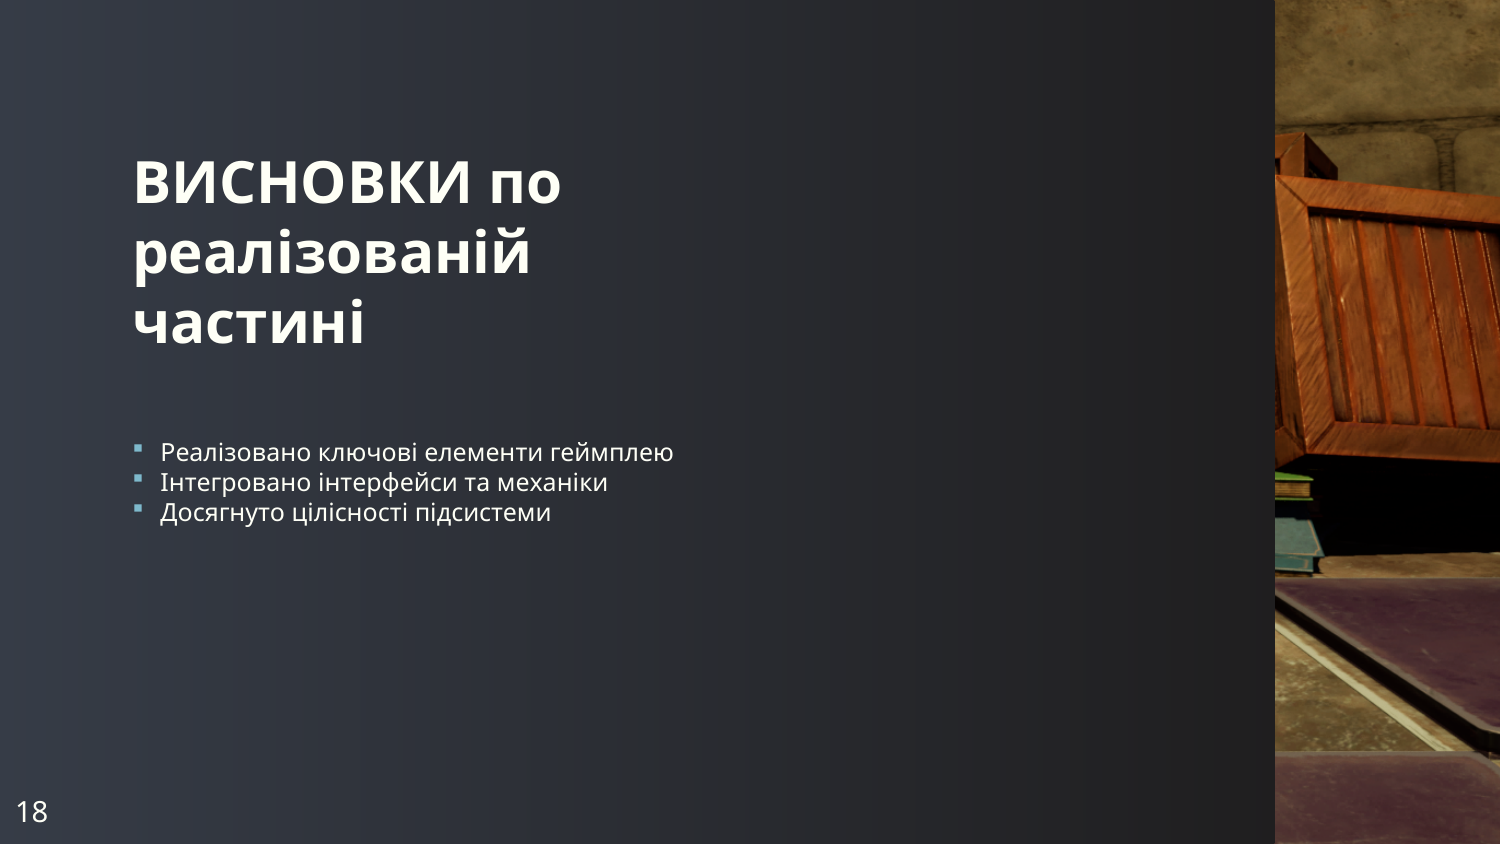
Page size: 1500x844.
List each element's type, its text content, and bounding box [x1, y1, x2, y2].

title ВИСНОВКИ по реалізованій частині [117, 130, 679, 312]
text_box 18 [0, 778, 70, 844]
text_box [0, 0, 682, 844]
list Реалізовано ключові елементи геймплею Інтегровано інтерфейси та механіки Досягнуто цілісності підсистеми [117, 421, 679, 542]
picture [684, 0, 1500, 844]
